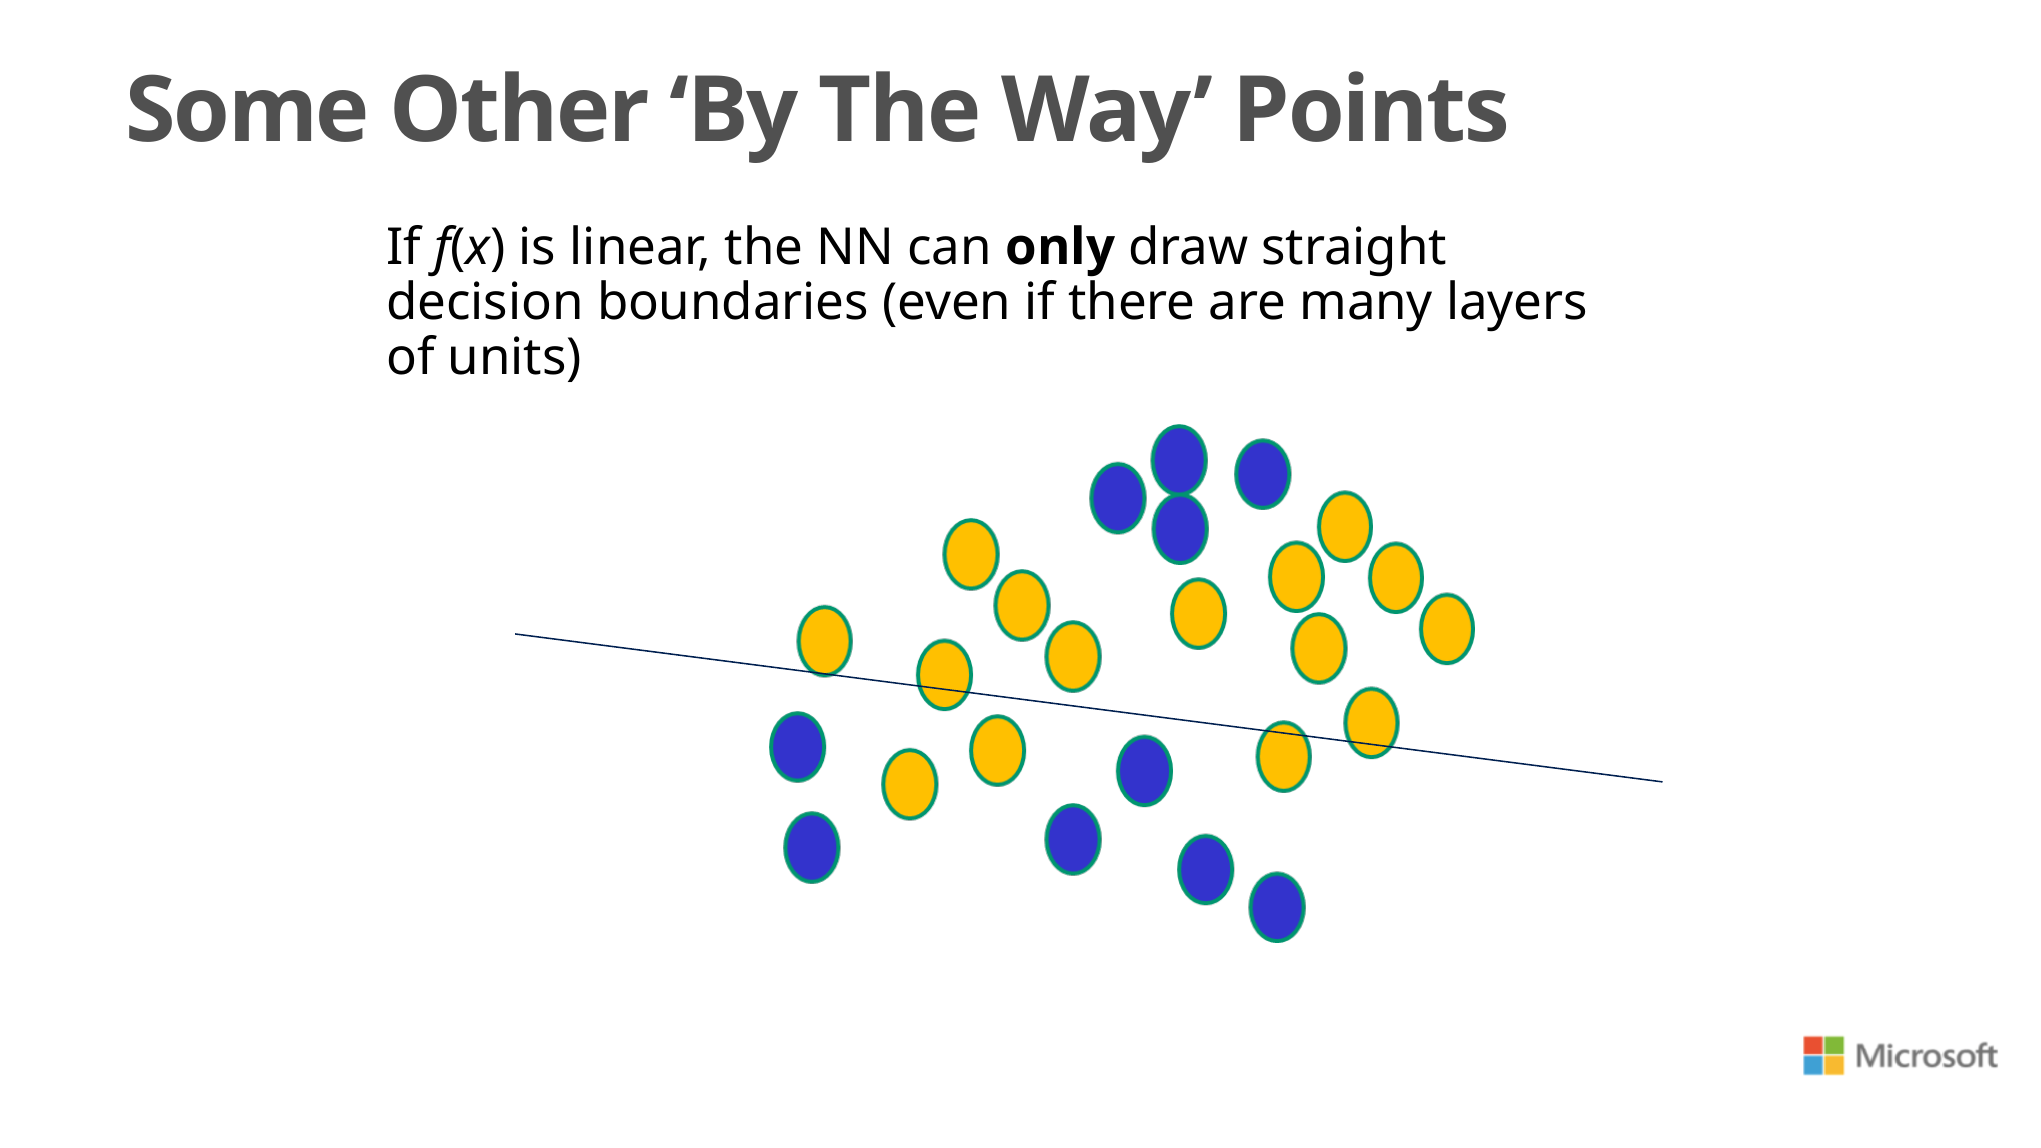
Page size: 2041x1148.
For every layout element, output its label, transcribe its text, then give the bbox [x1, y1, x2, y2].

text_box Some Other ‘By The Way’ Points [110, 54, 2041, 206]
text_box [514, 633, 1663, 783]
picture [1778, 1009, 2014, 1090]
list If f(x) is linear, the NN can only draw straight decision boundaries (even if there are many layers of units) [362, 206, 1663, 350]
picture [768, 783, 1476, 943]
picture [768, 423, 1476, 633]
